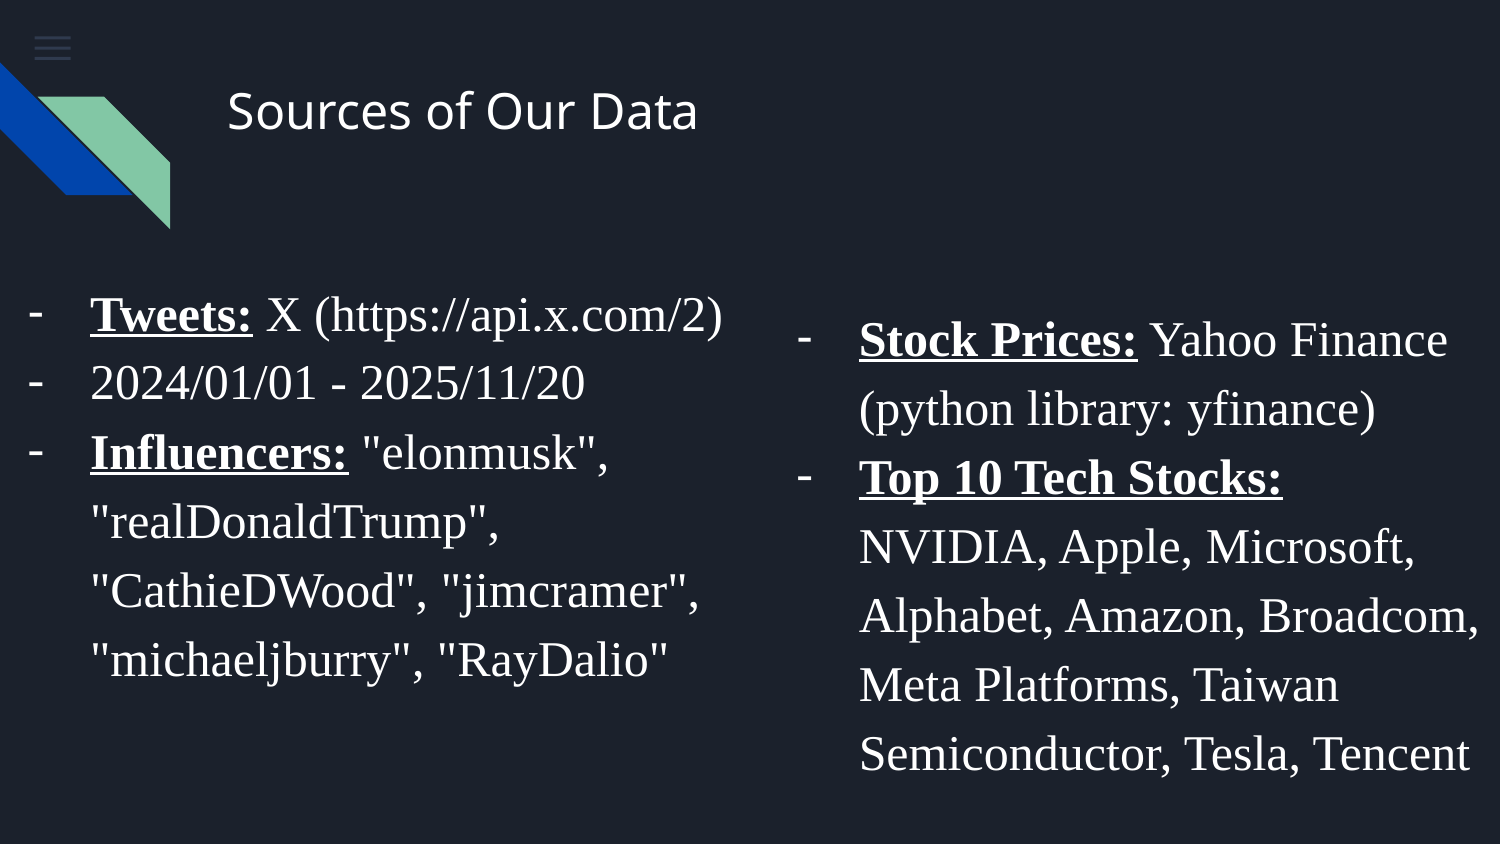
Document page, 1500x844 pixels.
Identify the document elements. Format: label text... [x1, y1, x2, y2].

title Sources of Our Data [212, 64, 1368, 215]
list Stock Prices: Yahoo Finance (python library: yfinance) Top 10 Tech Stocks: NVIDIA, Apple, Microsoft, Alphabet, Amazon, Broadcom, Meta Platforms, Taiwan Semiconductor, Tesla, Tencent [768, 282, 1500, 807]
list Tweets: X (https://api.x.com/2) 2024/01/01 - 2025/11/20 Influencers: "elonmusk", "realDonaldTrump", "CathieDWood", "jimcramer", "michaeljburry", "RayDalio" [0, 257, 750, 844]
